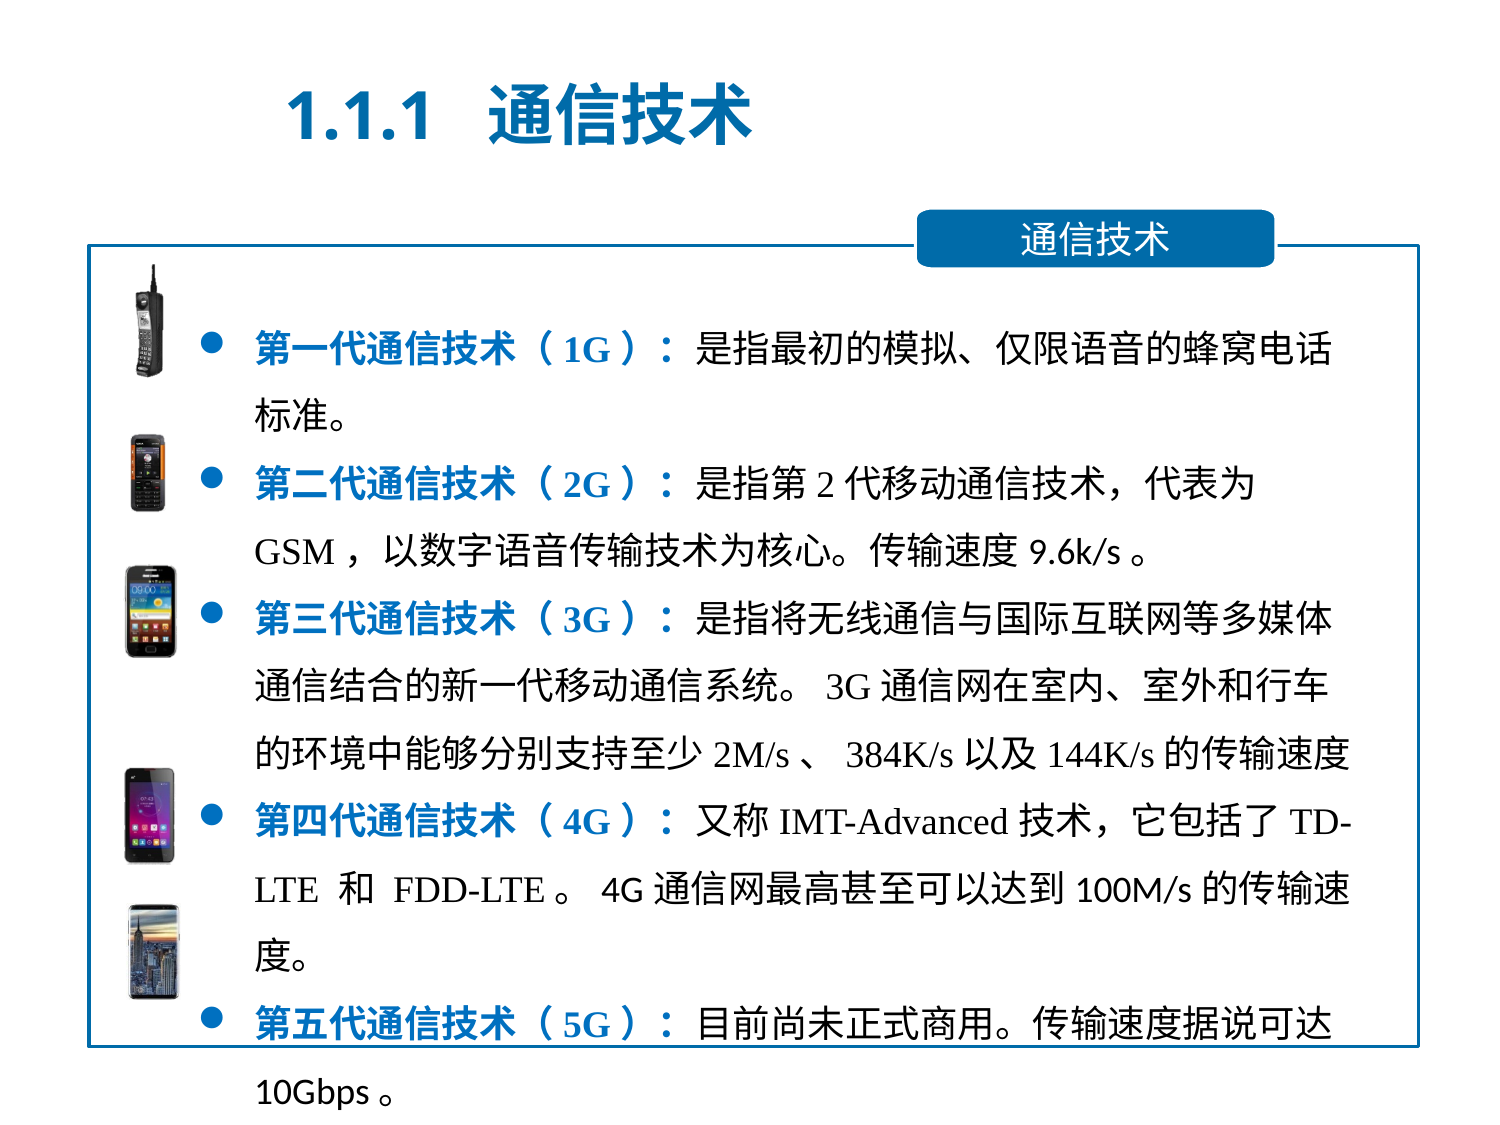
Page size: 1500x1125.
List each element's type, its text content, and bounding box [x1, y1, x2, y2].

picture [120, 264, 181, 378]
text_box 1.1.1 通信技术 [269, 66, 1081, 159]
picture [66, 763, 227, 866]
text_box 通信技术 [913, 206, 1278, 271]
picture [112, 560, 181, 658]
text_box 第一代通信技术（1G）：是指最初的模拟、仅限语音的蜂窝电话标准。 第二代通信技术（2G）：是指第2代移动通信技术，代表为GSM，以数字语音传输技术为核心。传输速度9.6k/s。 第三代通信技术（3G）：是指将无线通信与国际互联网等多媒体通信结合的新一代移动通信系统。3G通信网在室内、室外和行车的环境中能够分别支持至少2M/s、384K/s以及144K/s的传输速度 第四代通信技术（4G）：又称IMT-Advanced技术，它包括了TD-LTE 和 FDD-LTE。4G通信网最高甚至可以达到100M/s的传输速度。 第五代通信技术（5G）：目前尚未正式商用。传输速度据说可达10Gbps。 [183, 1047, 1369, 1120]
picture [126, 903, 181, 1000]
text_box [89, 245, 1419, 1047]
picture [113, 432, 181, 514]
